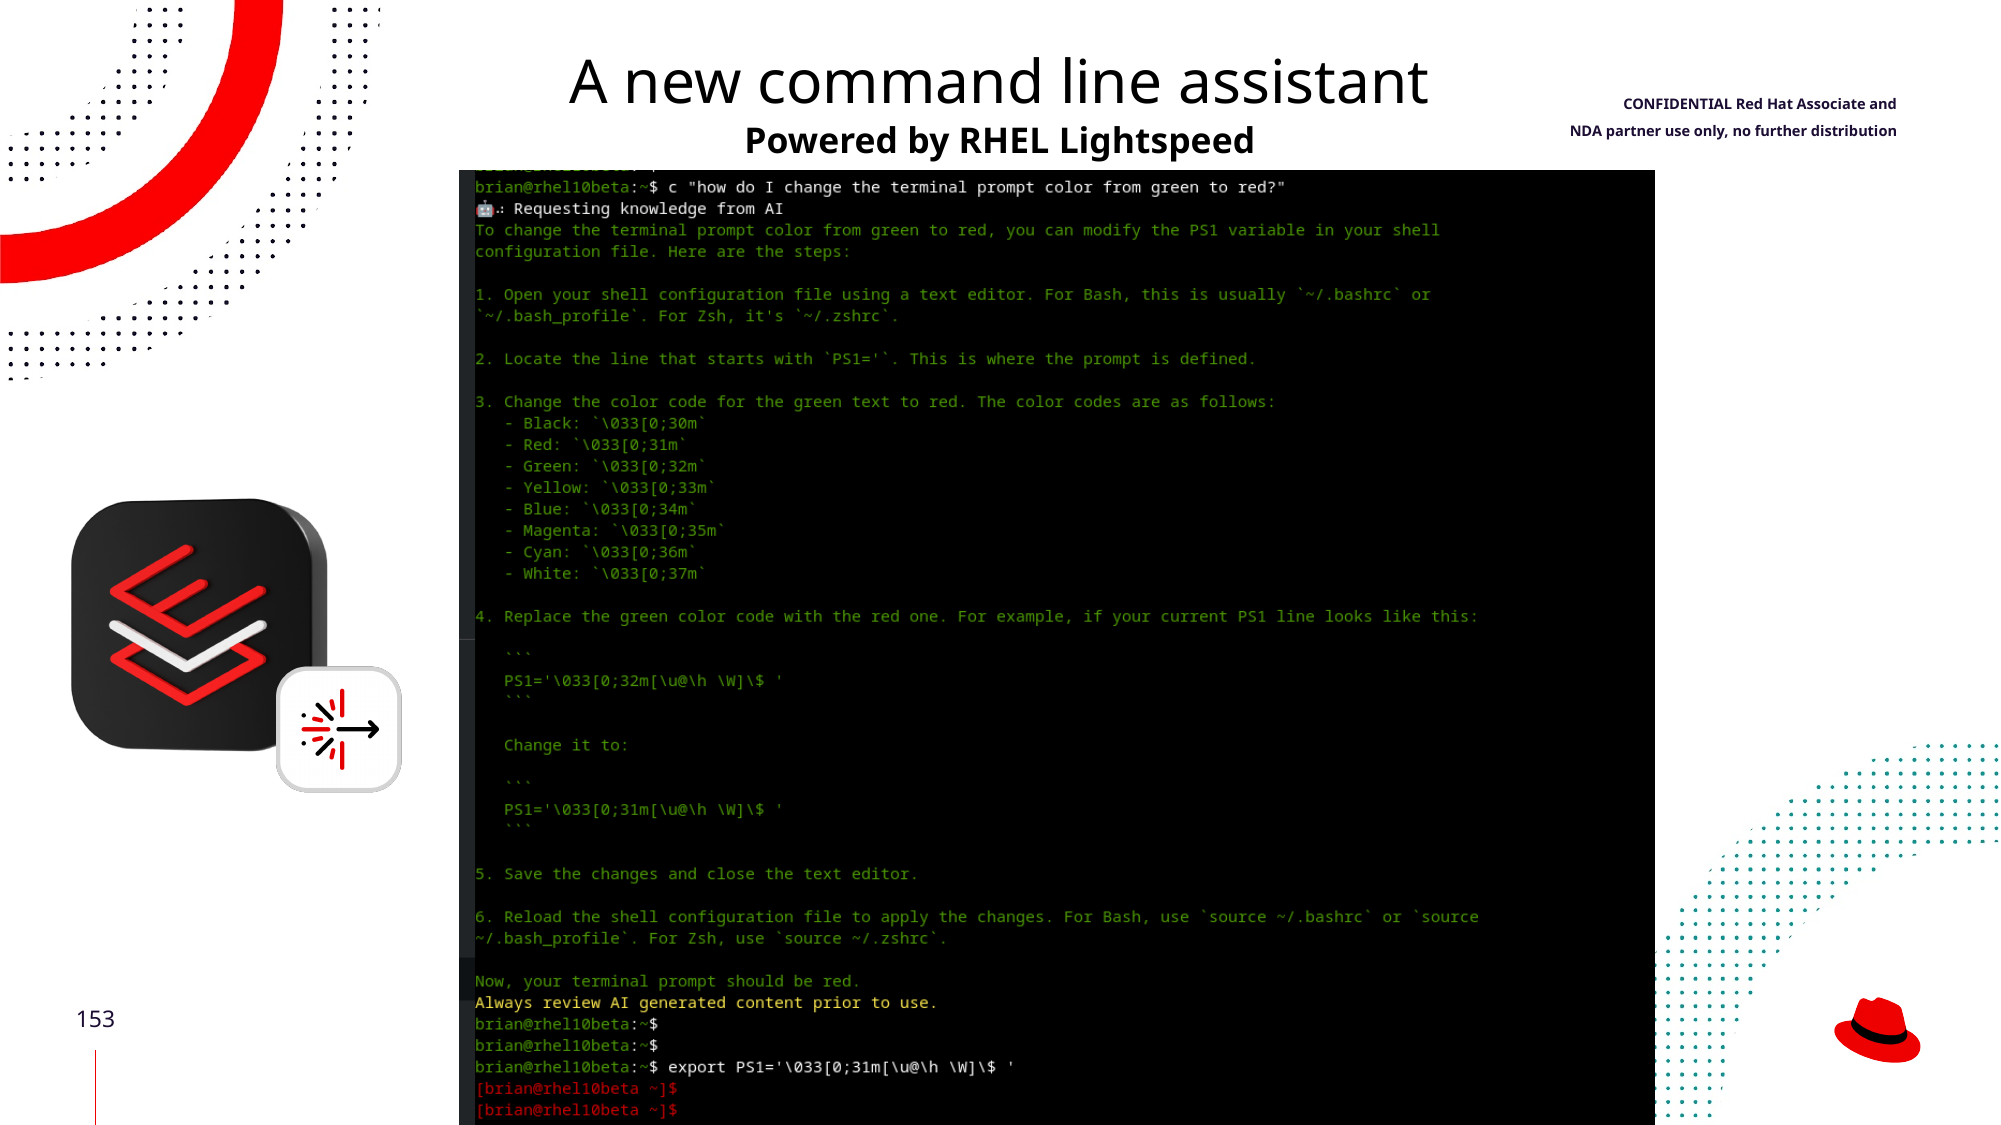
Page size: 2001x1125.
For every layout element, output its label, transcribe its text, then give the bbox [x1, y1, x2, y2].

subtitle Powered by RHEL Lightspeed [345, 81, 1655, 145]
title A new command line assistant [345, 1, 1655, 81]
picture [0, 0, 2001, 1125]
